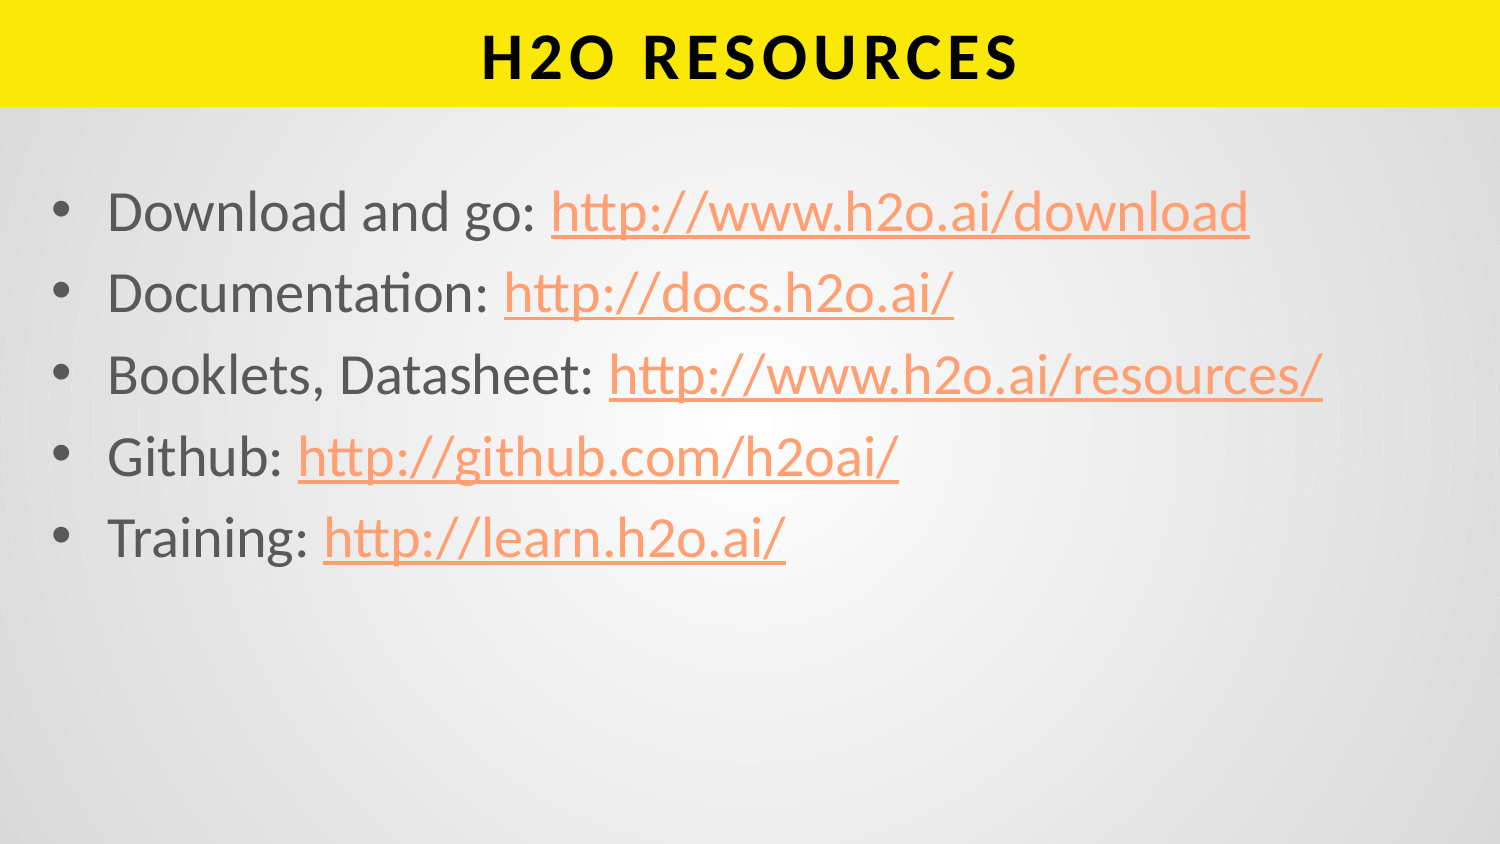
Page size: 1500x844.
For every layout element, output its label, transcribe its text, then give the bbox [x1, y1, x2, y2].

list Download and go: http://www.h2o.ai/download Documentation: http://docs.h2o.ai/ Booklets, Datasheet: http://www.h2o.ai/resources/ Github: http://github.com/h2oai/ Training: http://learn.h2o.ai/ [36, 165, 1464, 831]
title H2O RESOURCES [75, 0, 1425, 108]
